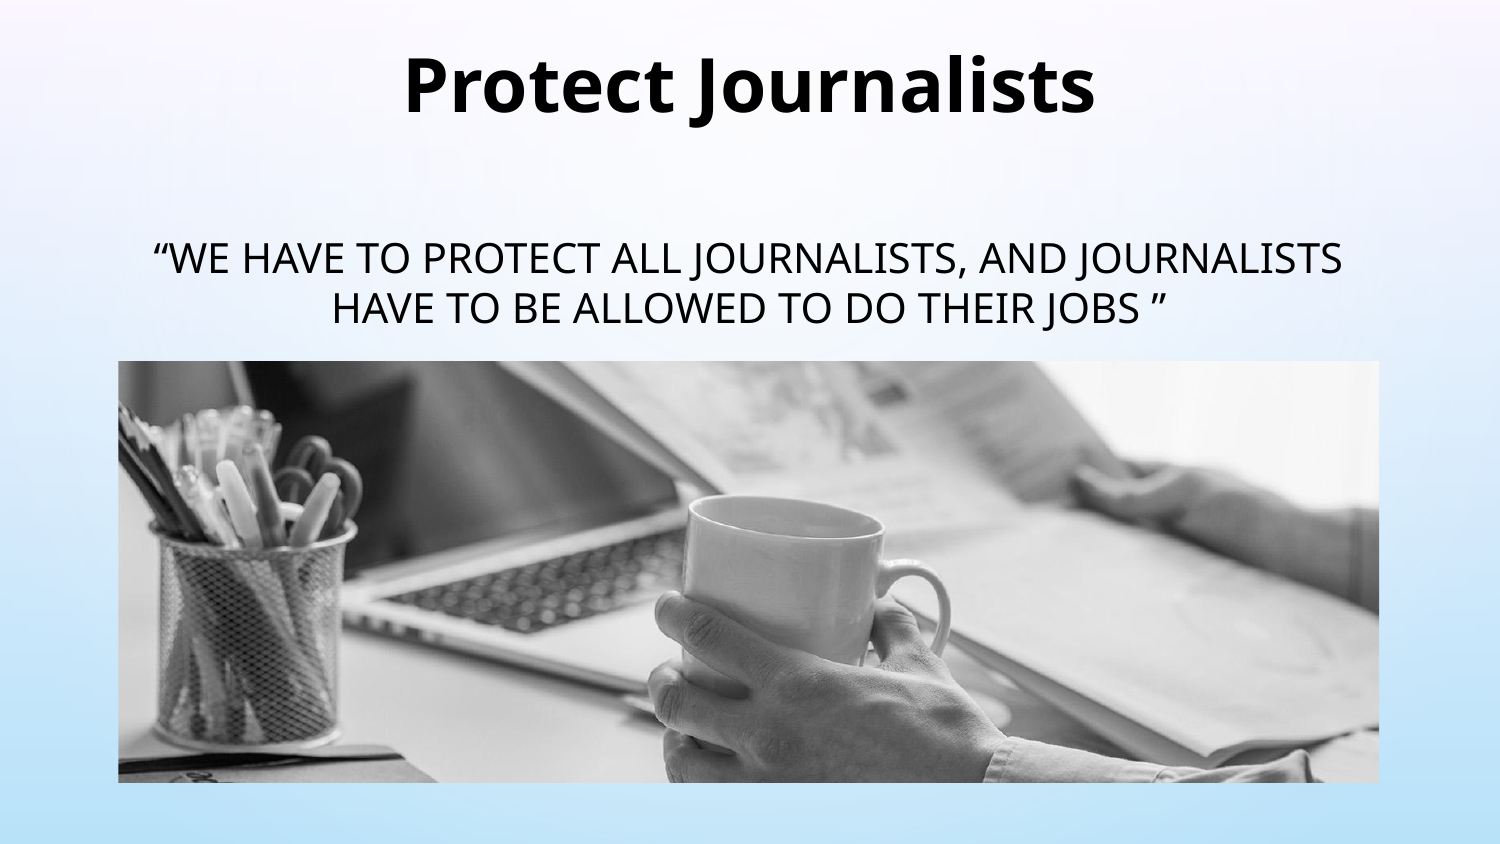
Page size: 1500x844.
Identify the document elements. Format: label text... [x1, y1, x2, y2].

table_cell Cost reduction and avoidance. [0, 20, 1500, 837]
subtitle “We have to protect all journalists, and journalists have to be allowed to do their jobs ” [118, 229, 1380, 335]
table_header Test case [115, 364, 1384, 790]
picture [117, 360, 1380, 783]
title Protect Journalists [246, 41, 1254, 136]
